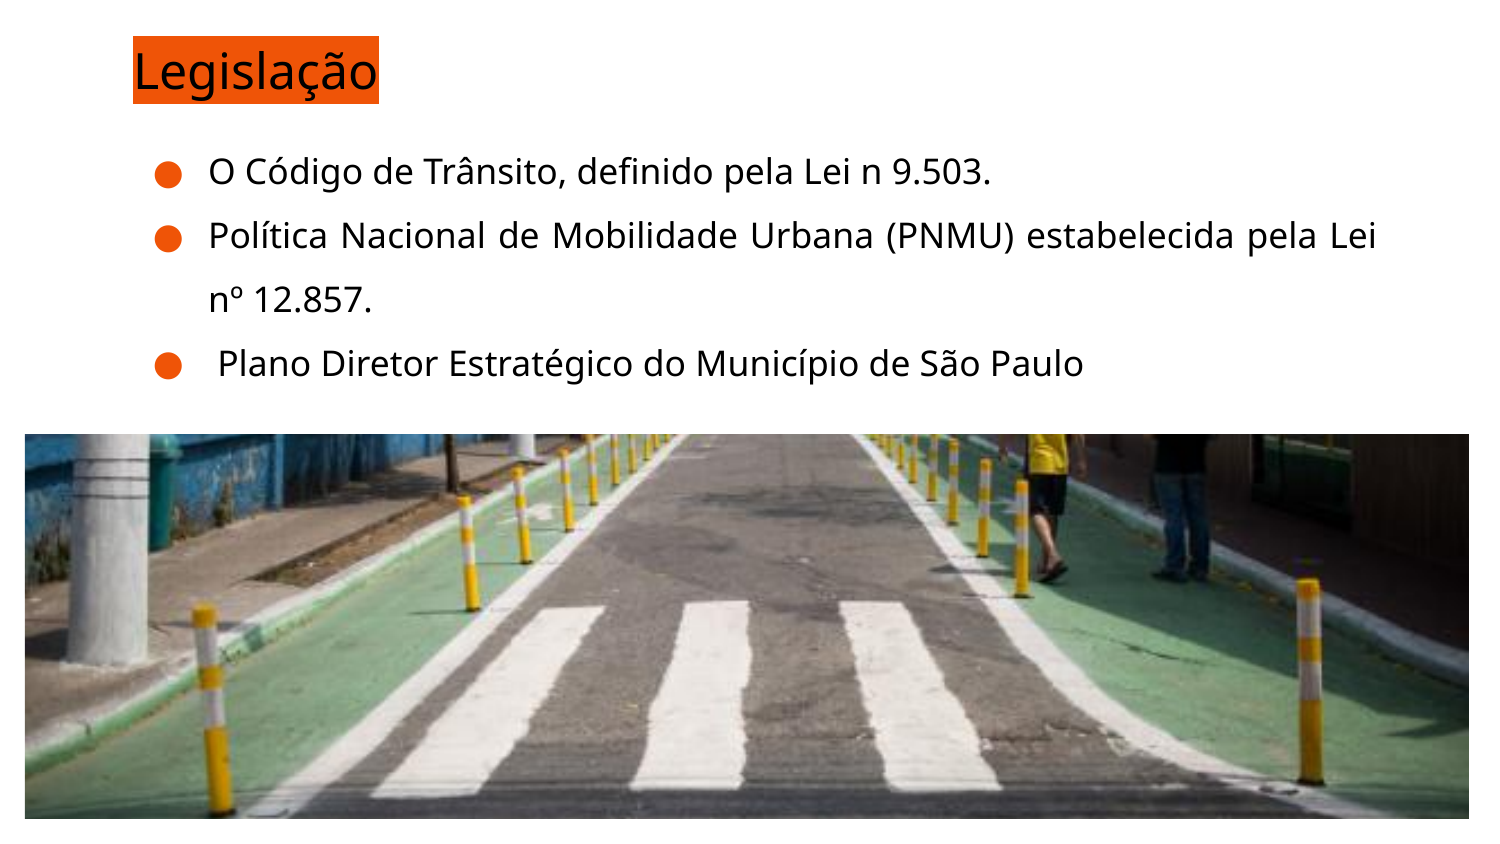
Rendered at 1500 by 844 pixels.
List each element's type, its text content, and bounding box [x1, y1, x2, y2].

subtitle O Código de Trânsito, definido pela Lei n 9.503. Política Nacional de Mobilidade Urbana (PNMU) estabelecida pela Lei nº 12.857. Plano Diretor Estratégico do Município de São Paulo [118, 188, 1393, 324]
picture [24, 434, 1470, 820]
title Legislação [118, 24, 1382, 119]
